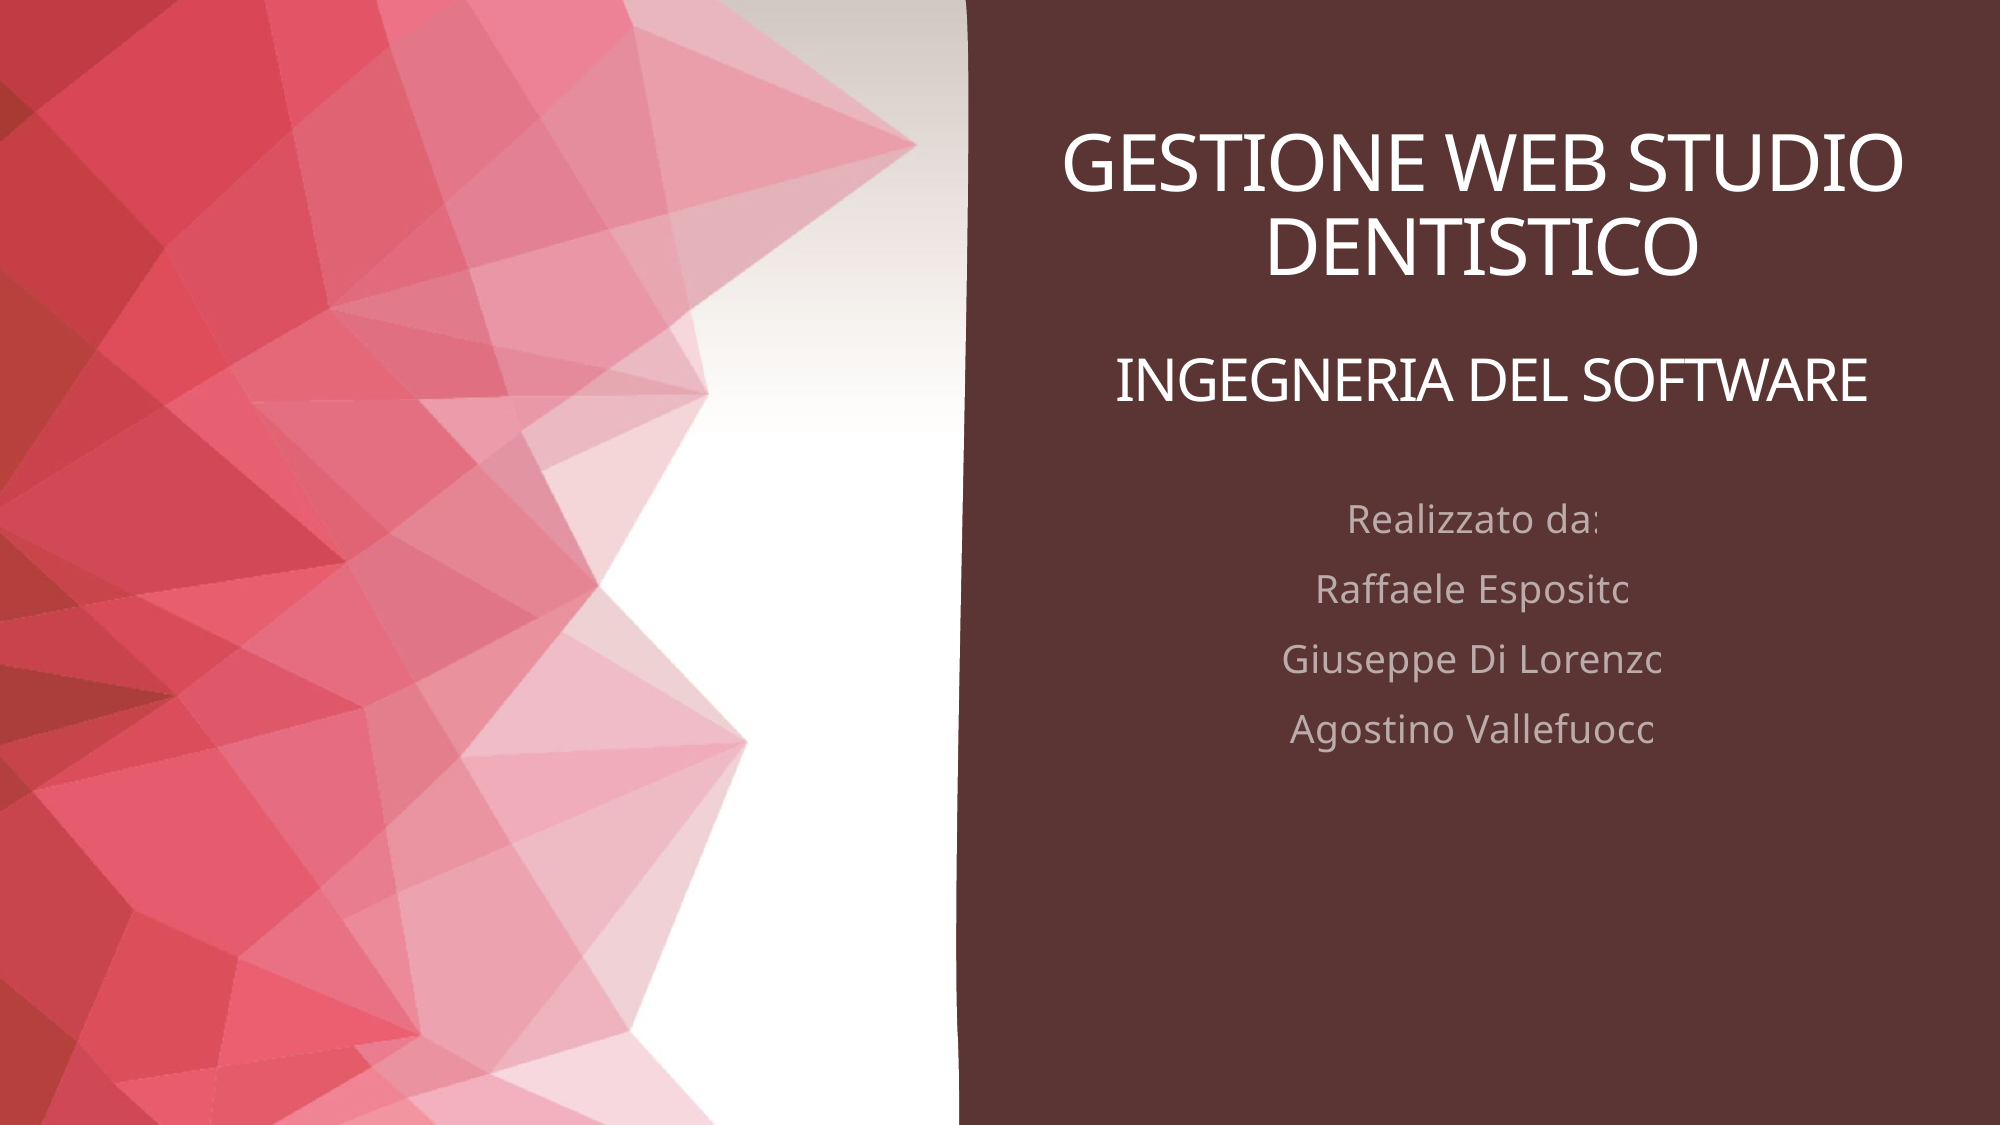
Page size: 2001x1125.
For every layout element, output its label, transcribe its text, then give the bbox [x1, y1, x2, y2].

subtitle Realizzato da: Raffaele Esposito Giuseppe Di Lorenzo Agostino Vallefuoco [1111, 485, 1839, 755]
title Ingegneria del software [1090, 317, 1896, 414]
text_box Gestione web STUDIO DENTISTICO [1028, 120, 1938, 293]
picture [0, 0, 969, 1125]
